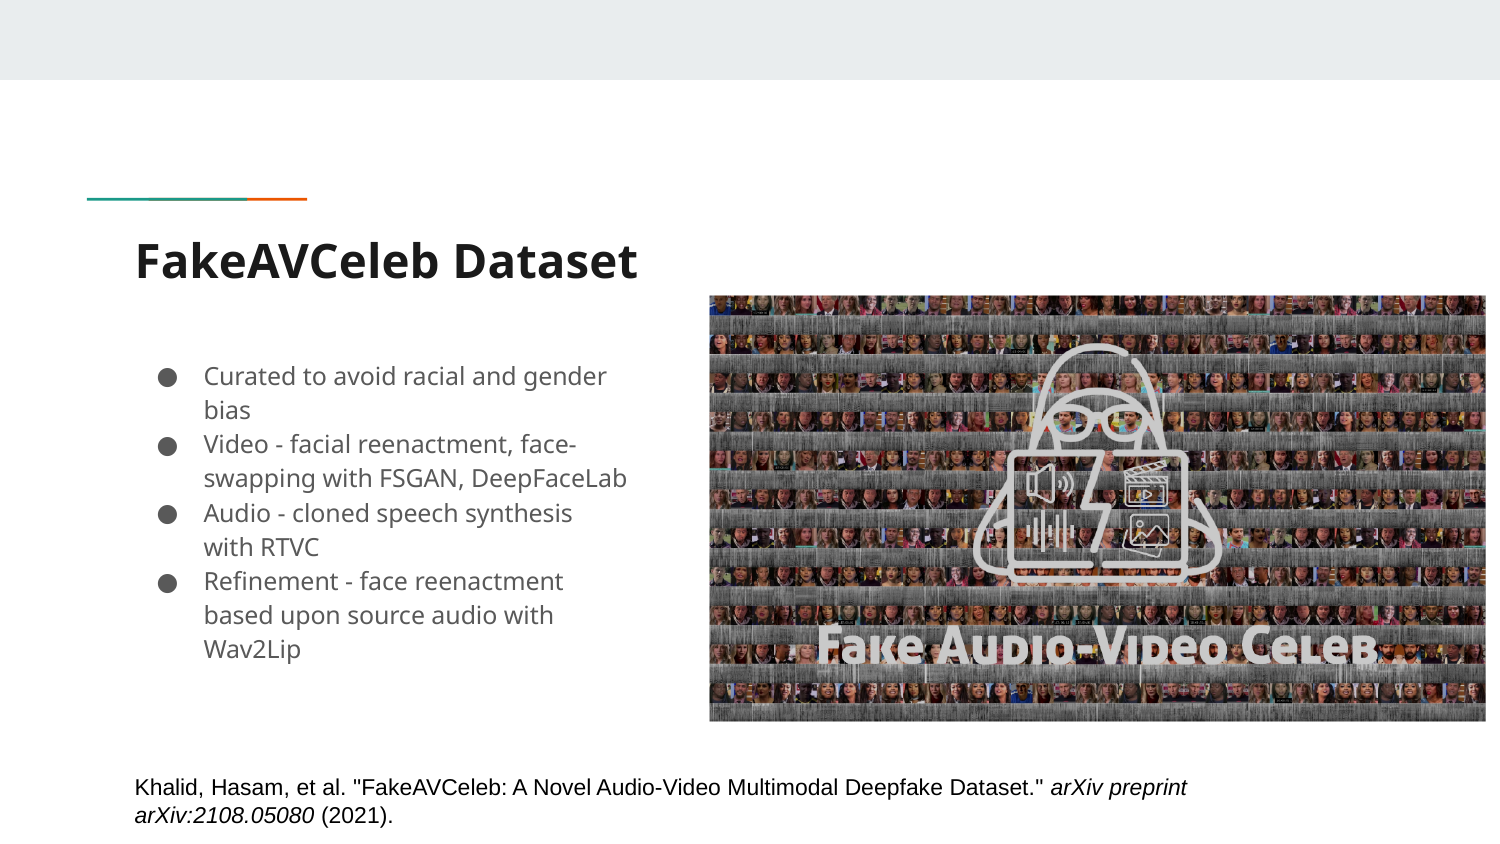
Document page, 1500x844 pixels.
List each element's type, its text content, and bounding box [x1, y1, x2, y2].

text_box Khalid, Hasam, et al. "FakeAVCeleb: A Novel Audio-Video Multimodal Deepfake Dataset." arXiv preprint arXiv:2108.05080 (2021). [119, 757, 1325, 843]
list Curated to avoid racial and gender bias Video - facial reenactment, face-swapping with FSGAN, DeepFaceLab Audio - cloned speech synthesis with RTVC Refinement - face reenactment based upon source audio with Wav2Lip [119, 341, 644, 712]
picture [693, 278, 1500, 737]
title FakeAVCeleb Dataset [119, 216, 1381, 305]
